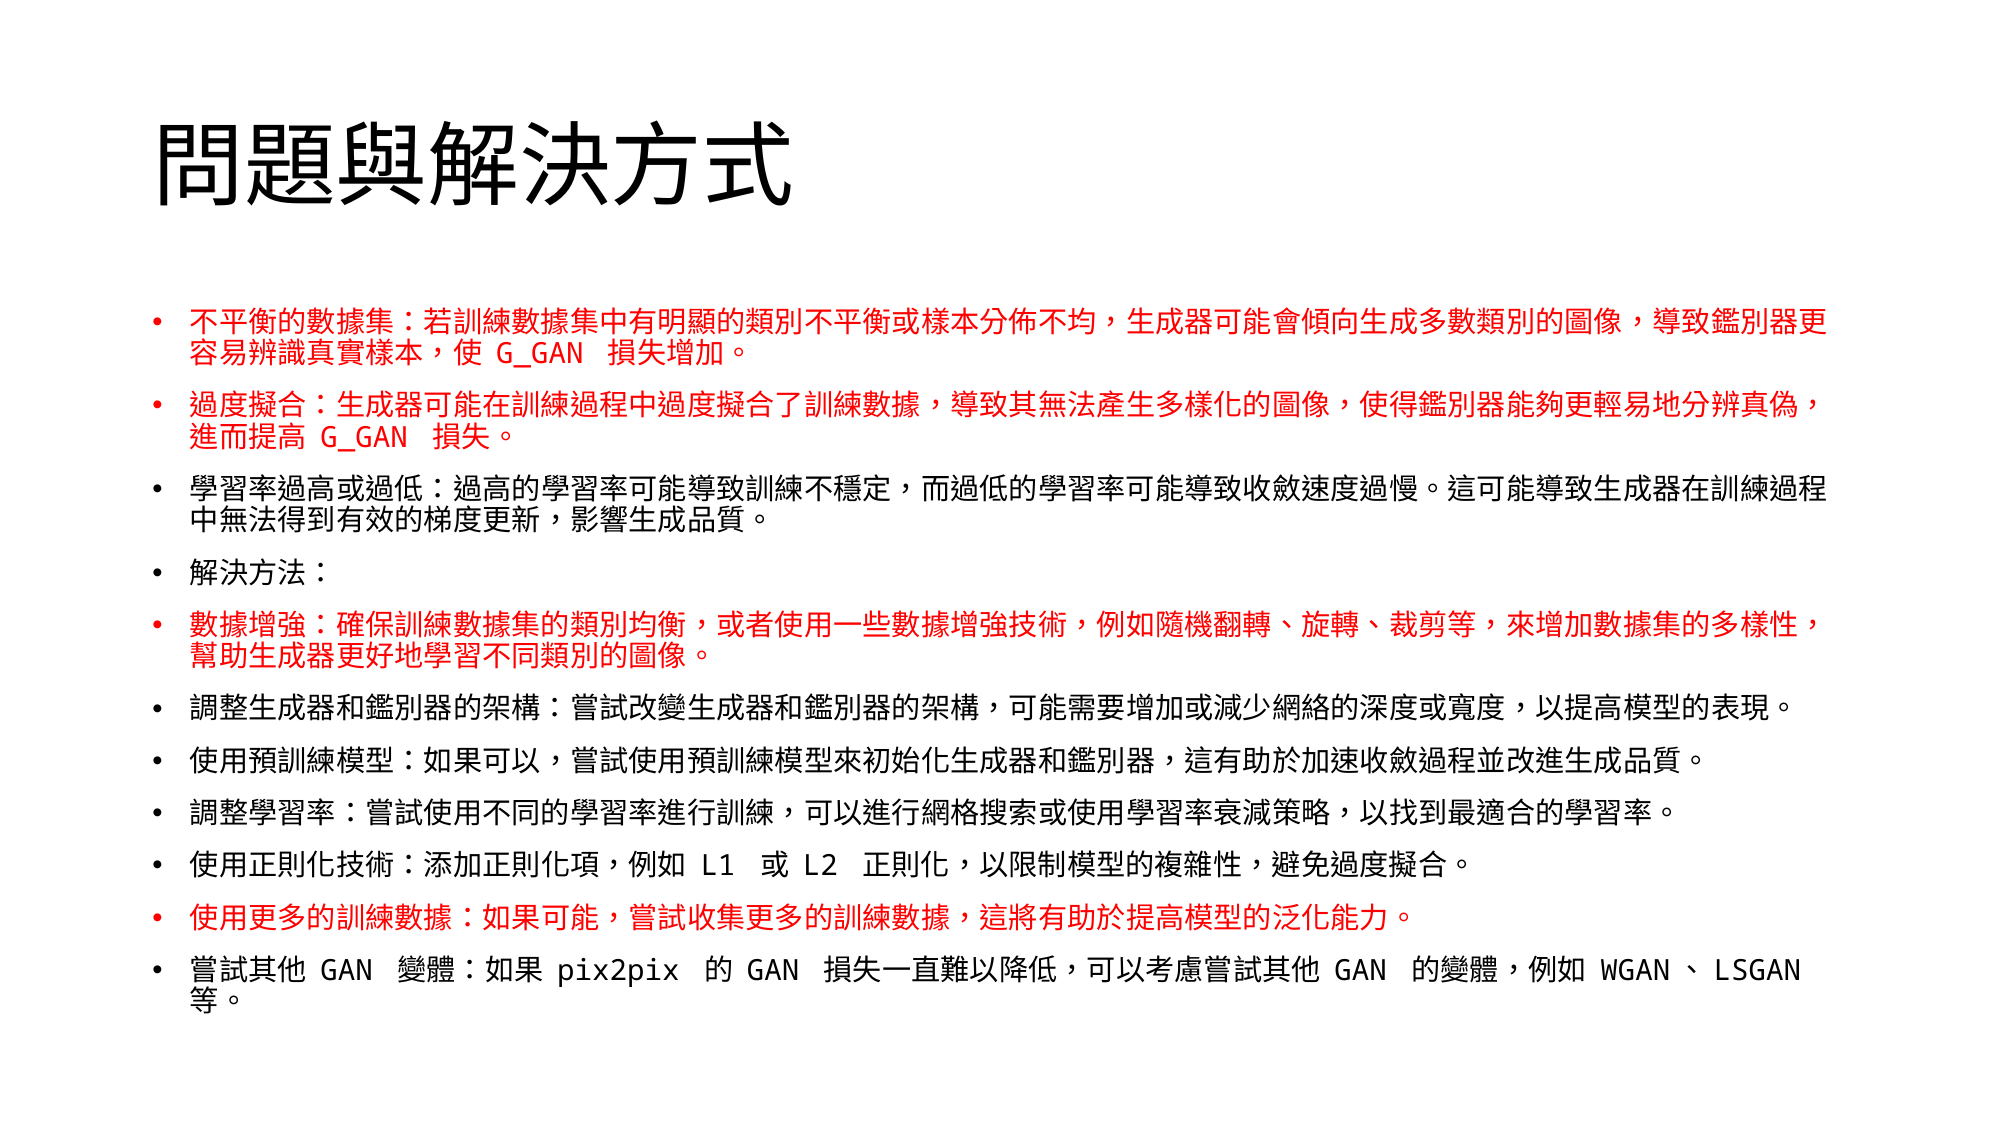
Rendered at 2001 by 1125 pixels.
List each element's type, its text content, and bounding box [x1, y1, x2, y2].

title 問題與解決方式 [137, 59, 1863, 278]
list 不平衡的數據集：若訓練數據集中有明顯的類別不平衡或樣本分佈不均，生成器可能會傾向生成多數類別的圖像，導致鑑別器更容易辨識真實樣本，使 G_GAN 損失增加。 過度擬合：生成器可能在訓練過程中過度擬合了訓練數據，導致其無法產生多樣化的圖像，使得鑑別器能夠更輕易地分辨真偽，進而提高 G_GAN 損失。 學習率過高或過低：過高的學習率可能導致訓練不穩定，而過低的學習率可能導致收斂速度過慢。這可能導致生成器在訓練過程中無法得到有效的梯度更新，影響生成品質。 解決方法： 數據增強：確保訓練數據集的類別均衡，或者使用一些數據增強技術，例如隨機翻轉、旋轉、裁剪等，來增加數據集的多樣性，幫助生成器更好地學習不同類別的圖像。 調整生成器和鑑別器的架構：嘗試改變生成器和鑑別器的架構，可能需要增加或減少網絡的深度或寬度，以提高模型的表現。 使用預訓練模型：如果可以，嘗試使用預訓練模型來初始化生成器和鑑別器，這有助於加速收斂過程並改進生成品質。 調整學習率：嘗試使用不同的學習率進行訓練，可以進行網格搜索或使用學習率衰減策略，以找到最適合的學習率。 使用正則化技術：添加正則化項，例如 L1 或 L2 正則化，以限制模型的複雜性，避免過度擬合。 使用更多的訓練數據：如果可能，嘗試收集更多的訓練數據，這將有助於提高模型的泛化能力。 嘗試其他 GAN 變體：如果 pix2pix 的 GAN 損失一直難以降低，可以考慮嘗試其他 GAN 的變體，例如 WGAN、LSGAN 等。 [137, 299, 1863, 1014]
